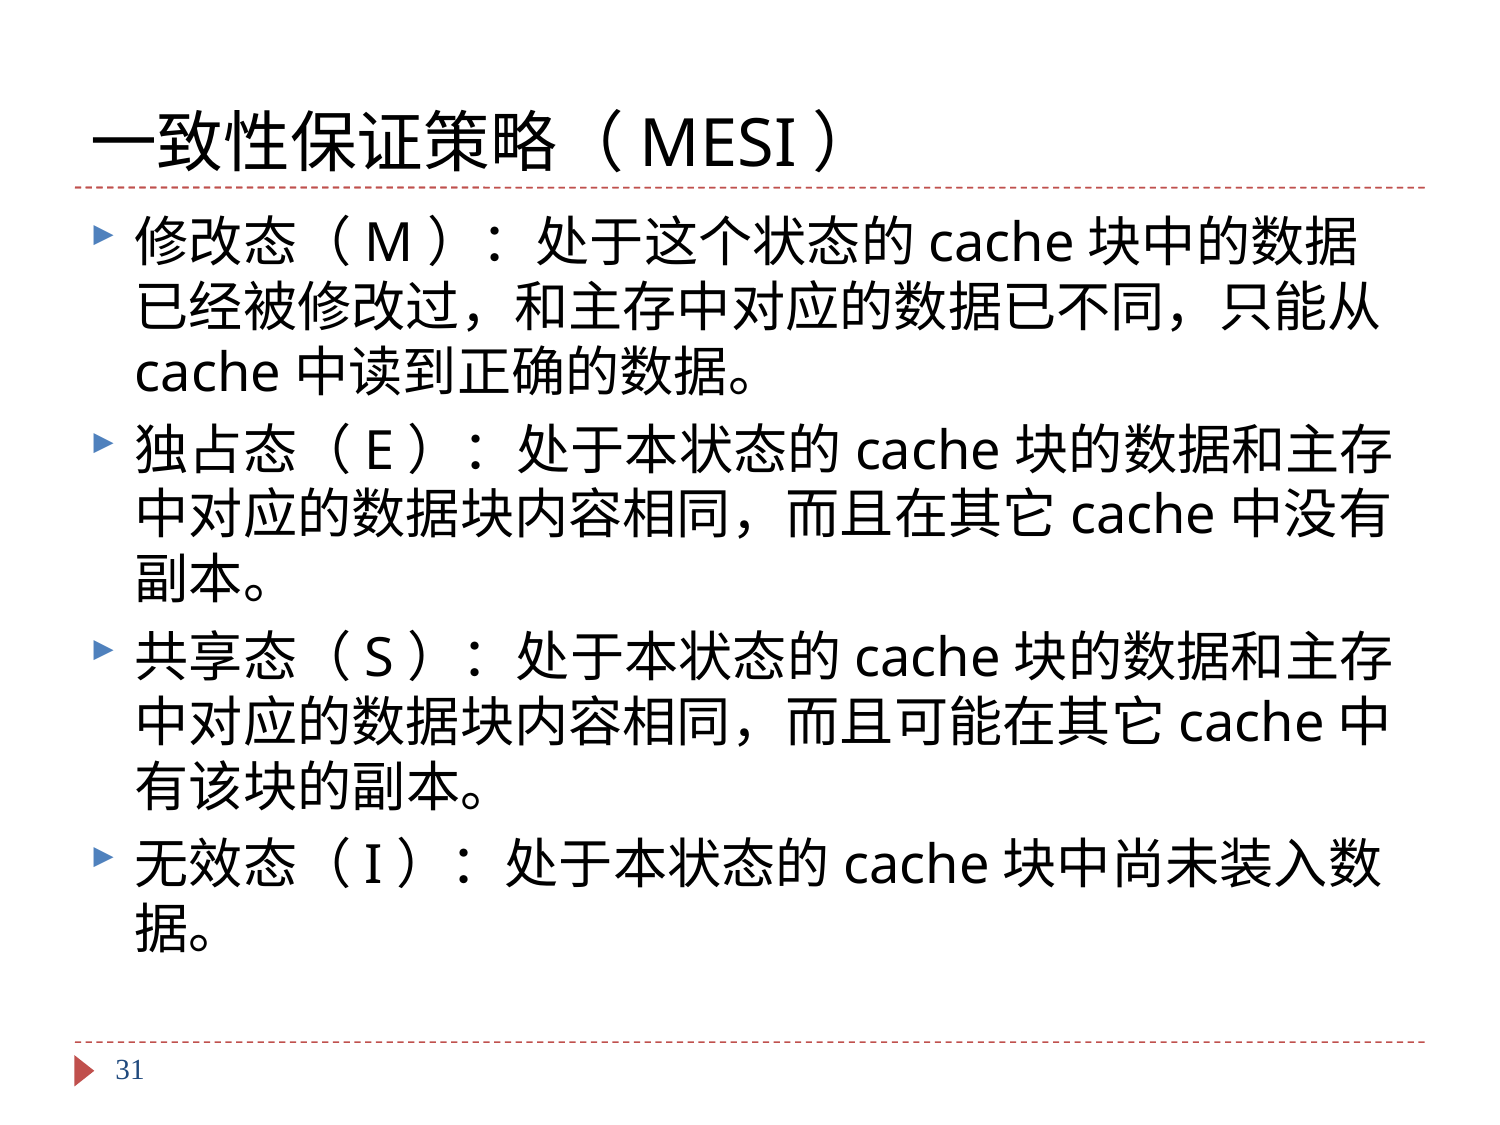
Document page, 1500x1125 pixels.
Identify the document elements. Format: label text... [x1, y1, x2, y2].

list 修改态（M）：处于这个状态的cache块中的数据已经被修改过，和主存中对应的数据已不同，只能从cache中读到正确的数据。 独占态（E）：处于本状态的cache块的数据和主存中对应的数据块内容相同，而且在其它cache中没有副本。 共享态（S）：处于本状态的cache块的数据和主存中对应的数据块内容相同，而且可能在其它cache中有该块的副本。 无效态（I）：处于本状态的cache块中尚未装入数据。 [75, 200, 1425, 1006]
title 一致性保证策略（MESI） [75, 24, 1425, 188]
slide_number 31 [100, 1042, 426, 1103]
